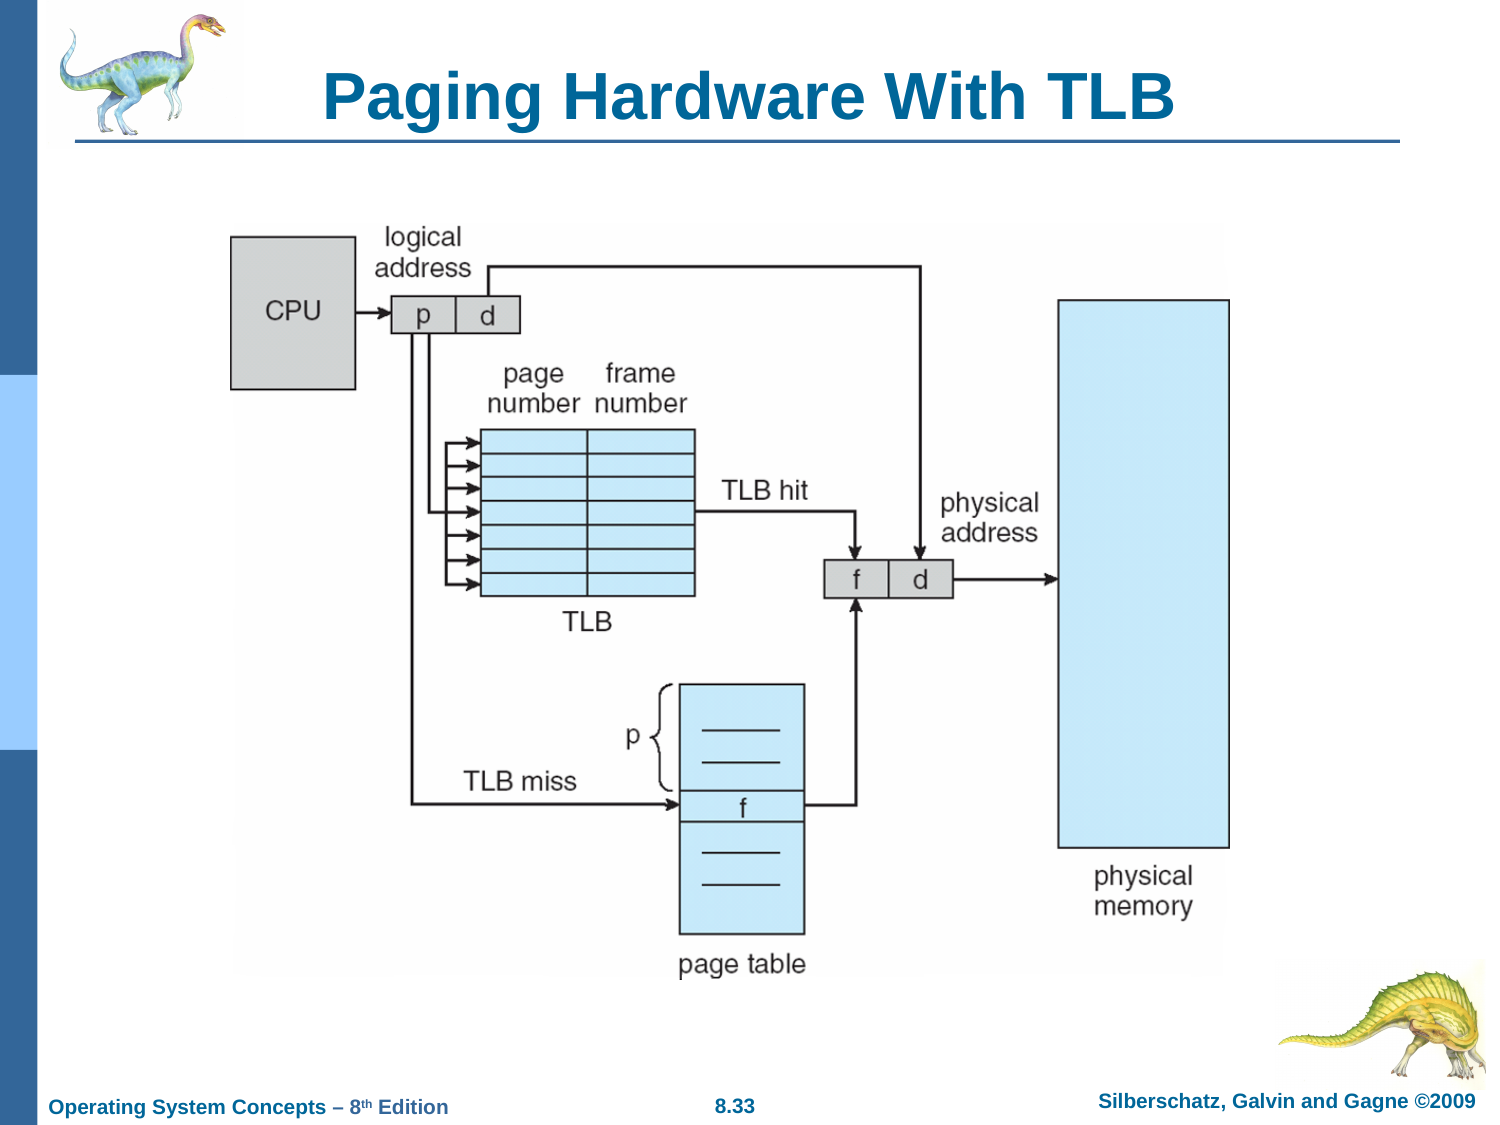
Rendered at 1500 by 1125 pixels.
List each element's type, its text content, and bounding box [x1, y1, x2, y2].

picture [46, 0, 244, 149]
picture [1275, 959, 1486, 1090]
picture [228, 223, 1231, 981]
picture [1415, 1093, 1423, 1098]
title Paging Hardware With TLB [74, 45, 1426, 141]
